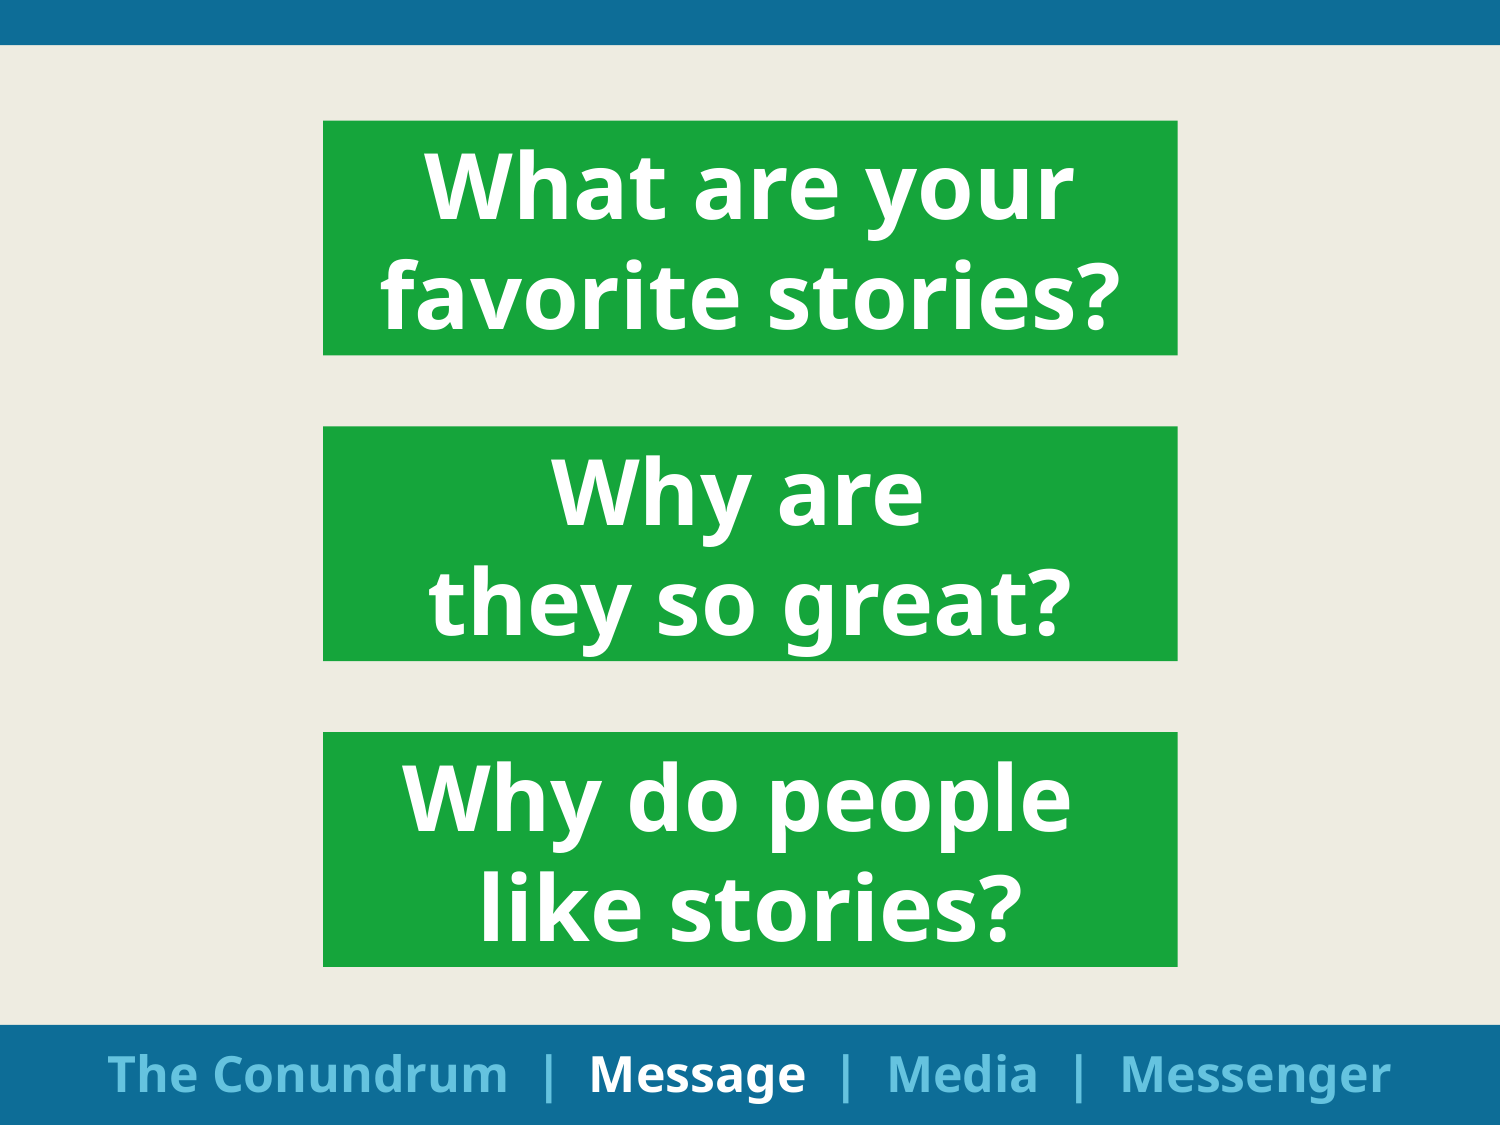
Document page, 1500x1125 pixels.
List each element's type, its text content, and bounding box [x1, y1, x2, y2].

text_box Why are they so great? [323, 426, 1178, 662]
text_box What are your favorite stories? [323, 120, 1178, 356]
text_box The Conundrum | Message | Media | Messenger [74, 1035, 1425, 1110]
text_box Why do people like stories? [323, 732, 1178, 967]
